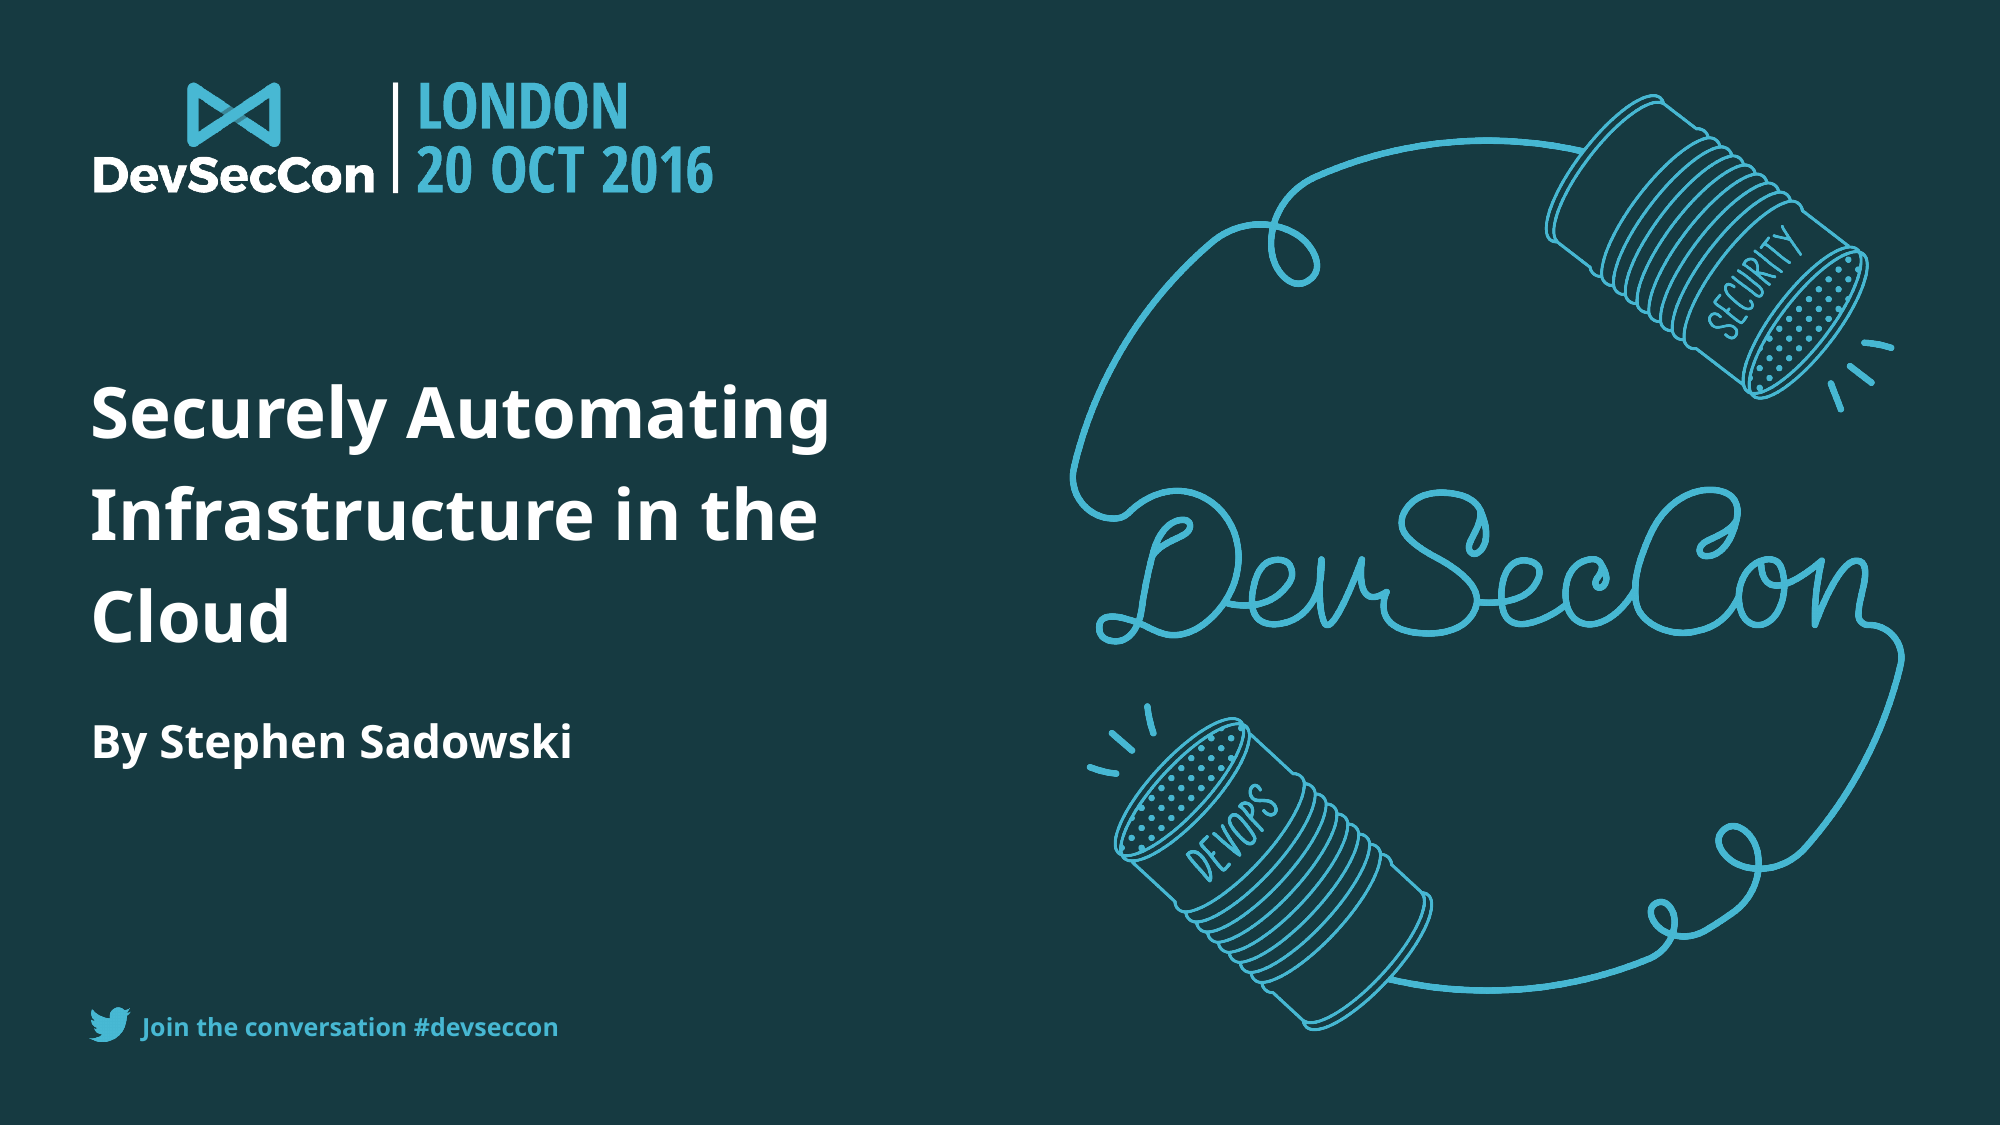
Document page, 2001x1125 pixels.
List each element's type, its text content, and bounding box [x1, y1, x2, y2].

picture [89, 1003, 131, 1046]
text_box By Stephen Sadowski [75, 705, 973, 800]
text_box Securely Automating Infrastructure in the Cloud [75, 343, 973, 663]
picture [63, 58, 743, 217]
picture [1045, 60, 1929, 1065]
